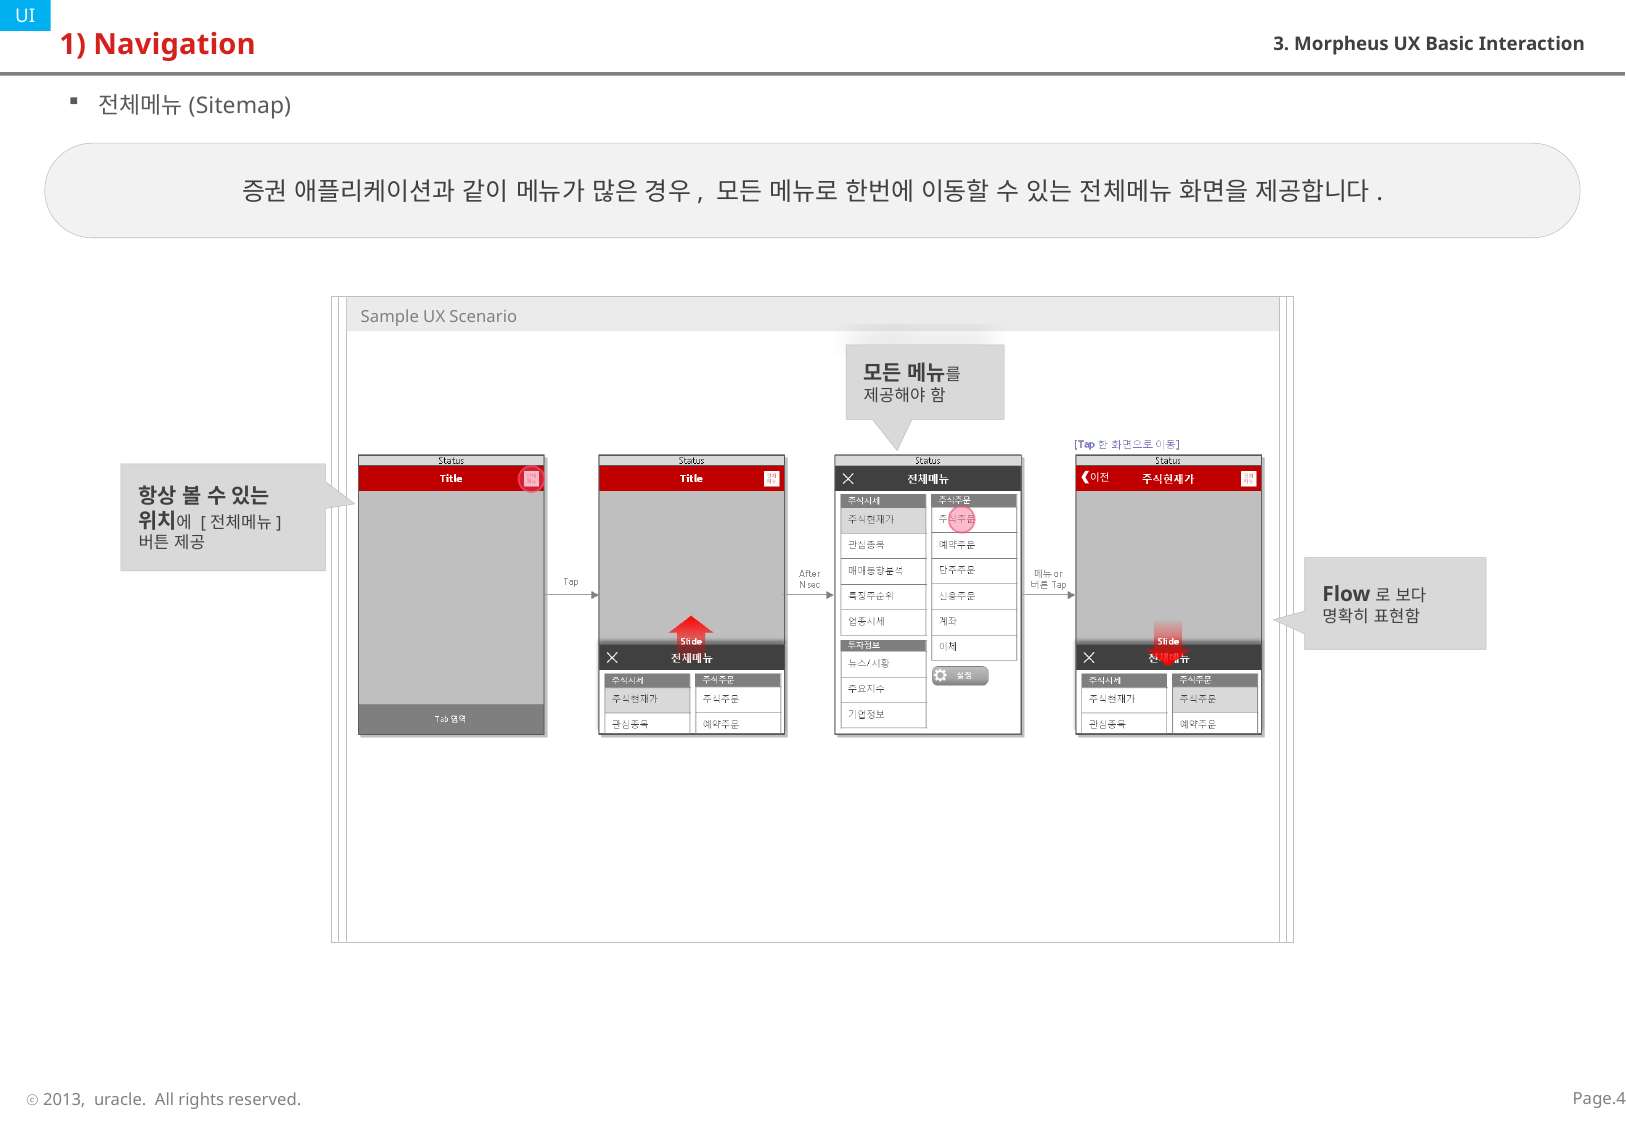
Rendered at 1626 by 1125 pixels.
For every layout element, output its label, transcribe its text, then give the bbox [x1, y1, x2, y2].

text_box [1069, 463, 1126, 491]
text_box 항상 볼 수 있는 위치에 [전체메뉴] 버튼 제공 [118, 461, 352, 573]
text_box Flow로 보다 명확히 표현함 [1271, 555, 1489, 652]
title 1) Navigation [44, 11, 1595, 74]
text_box 모든 메뉴를 제공해야 함 [843, 342, 1007, 430]
list 3. Morpheus UX Basic Interaction [1032, 23, 1600, 66]
picture [357, 432, 1268, 740]
list 전체메뉴(Sitemap) [53, 83, 1463, 126]
list 증권 애플리케이션과 같이 메뉴가 많은 경우, 모든 메뉴로 한번에 이동할 수 있는 전체메뉴 화면을 제공합니다. [77, 154, 1548, 226]
